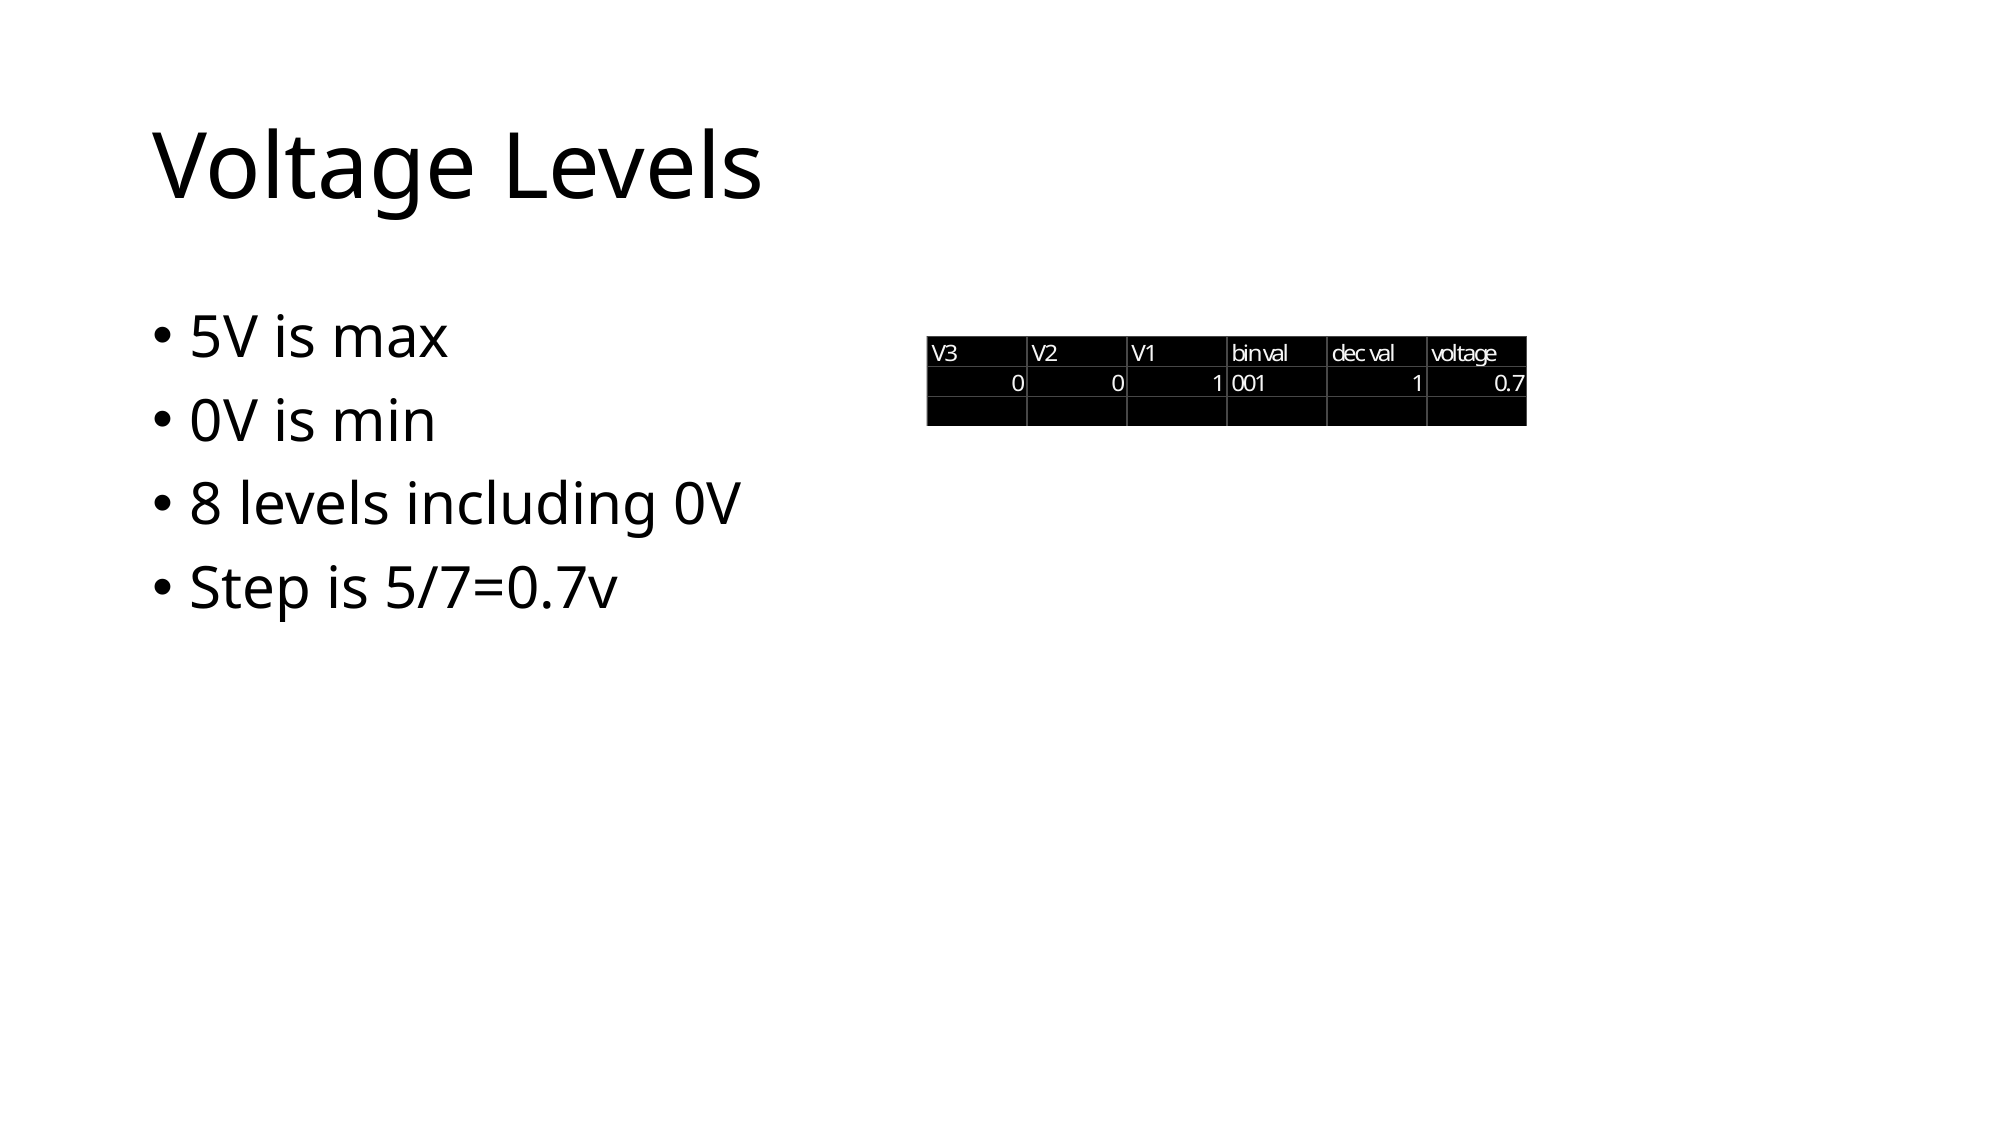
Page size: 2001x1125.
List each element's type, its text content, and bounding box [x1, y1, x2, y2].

list 5V is max 0V is min 8 levels including 0V Step is 5/7=0.7v [137, 299, 1863, 1014]
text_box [925, 335, 1529, 428]
title Voltage Levels [137, 59, 1863, 278]
